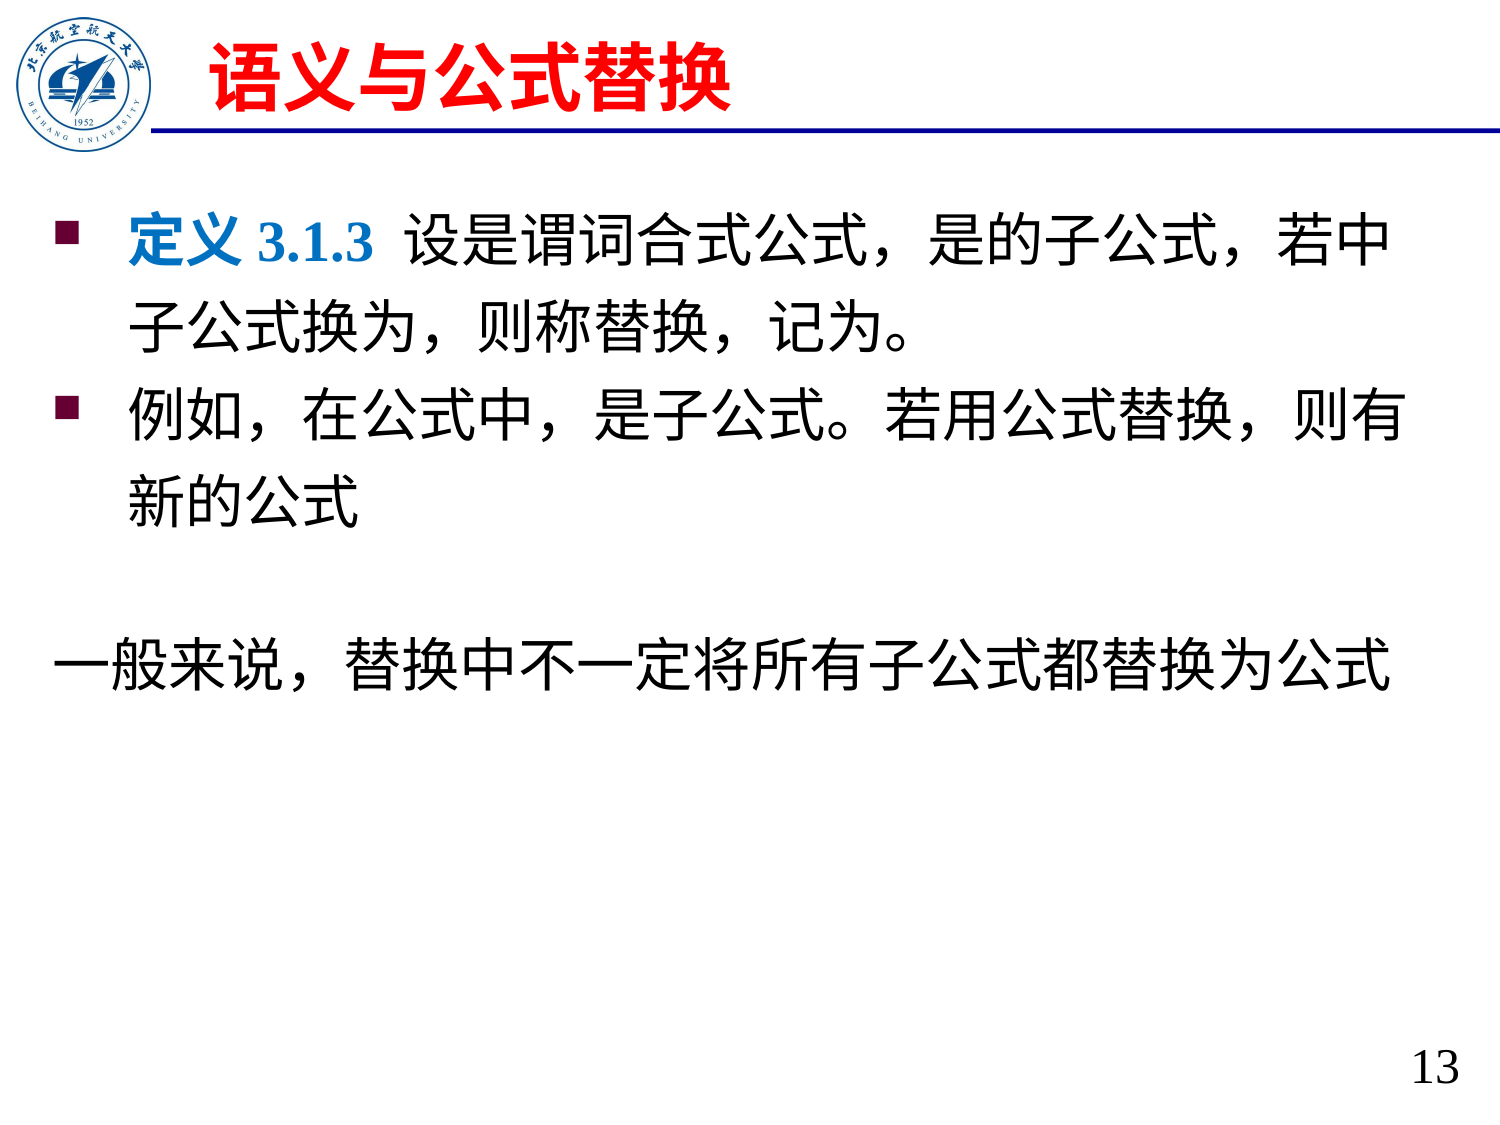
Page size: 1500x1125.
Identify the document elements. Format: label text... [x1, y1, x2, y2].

picture [16, 17, 151, 152]
title 语义与公式替换 [192, 32, 1415, 120]
